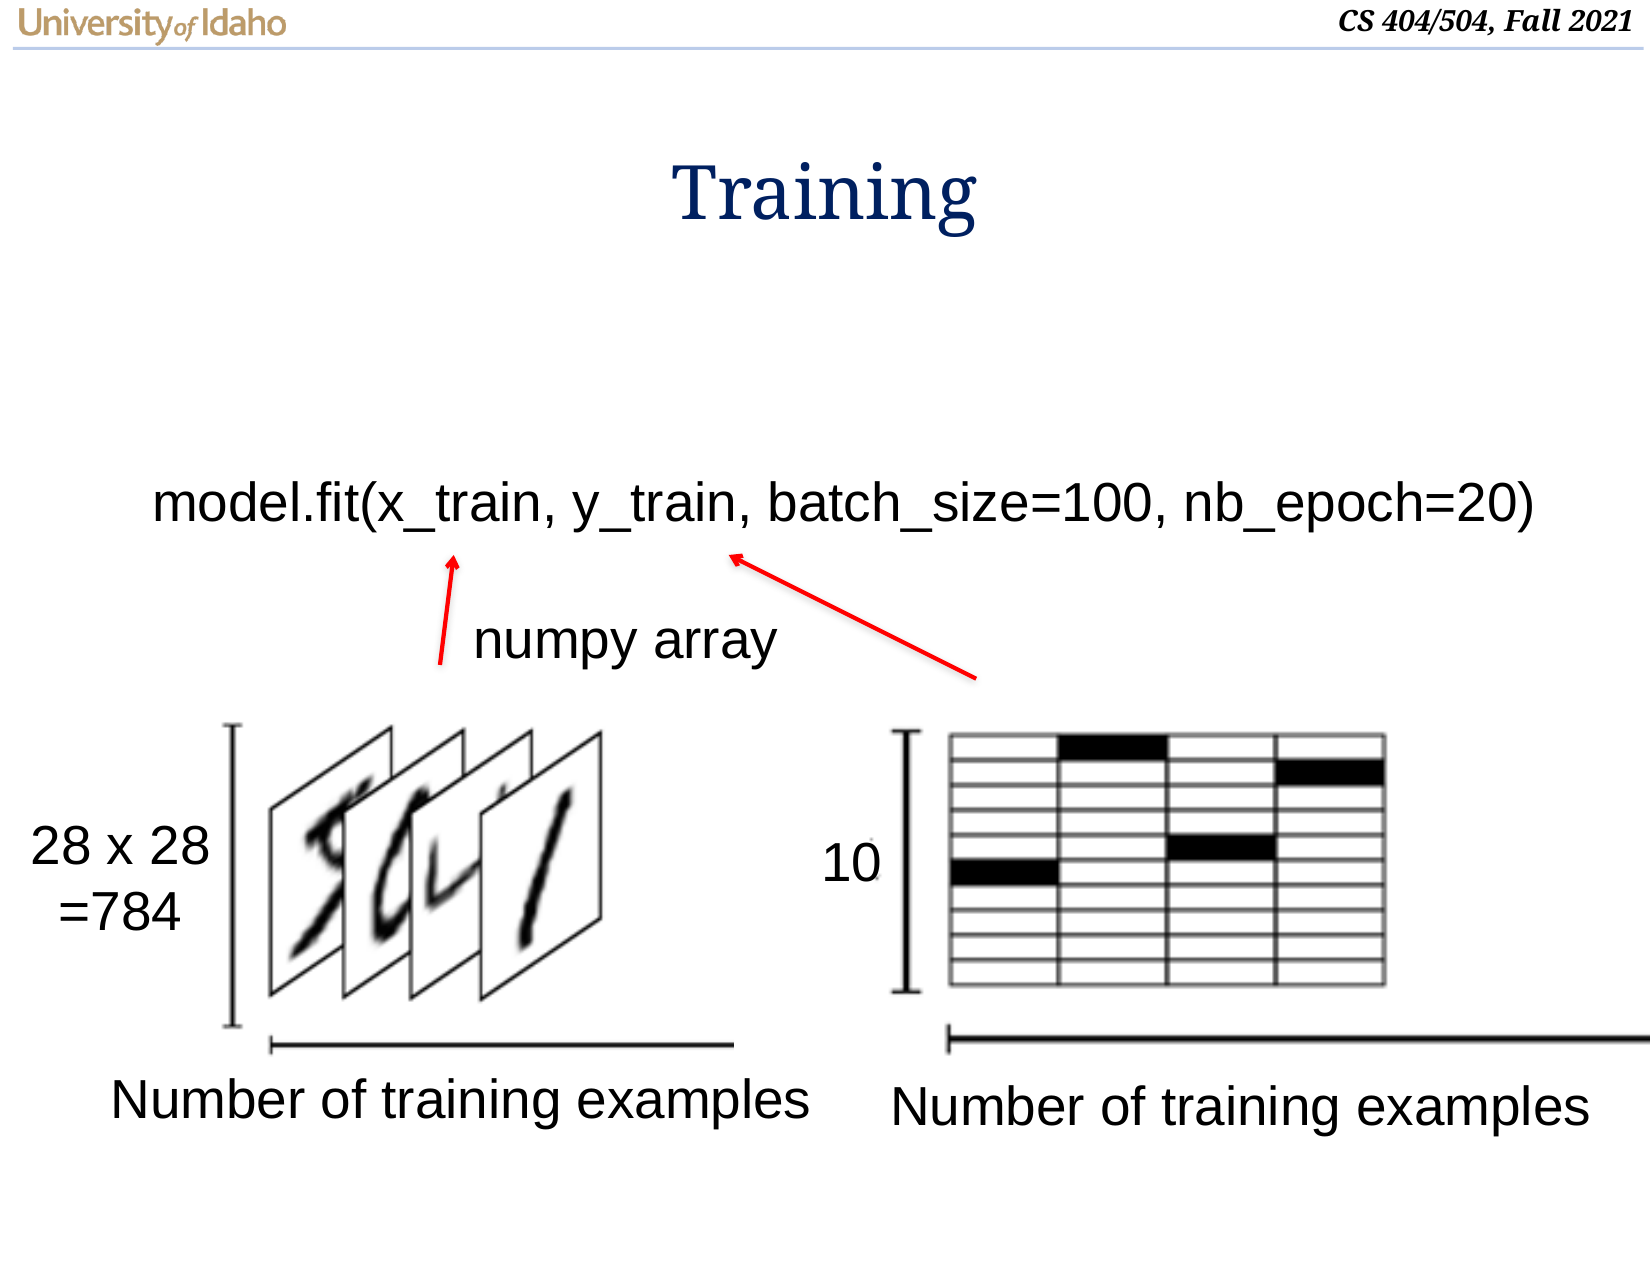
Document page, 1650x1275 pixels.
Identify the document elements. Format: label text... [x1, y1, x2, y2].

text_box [439, 554, 454, 666]
text_box 10 [799, 818, 851, 900]
picture [857, 697, 1650, 1092]
text_box numpy array [440, 596, 723, 677]
text_box model.fit(x_train, y_train, batch_size=100, nb_epoch=20) [137, 458, 1582, 540]
picture [19, 8, 286, 46]
title Training [82, 103, 1568, 276]
text_box 28 x 28 =784 [0, 802, 213, 950]
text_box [728, 554, 977, 679]
picture [218, 690, 734, 1064]
text_box Number of training examples [84, 1056, 838, 1138]
text_box Number of training examples [864, 1101, 1618, 1145]
